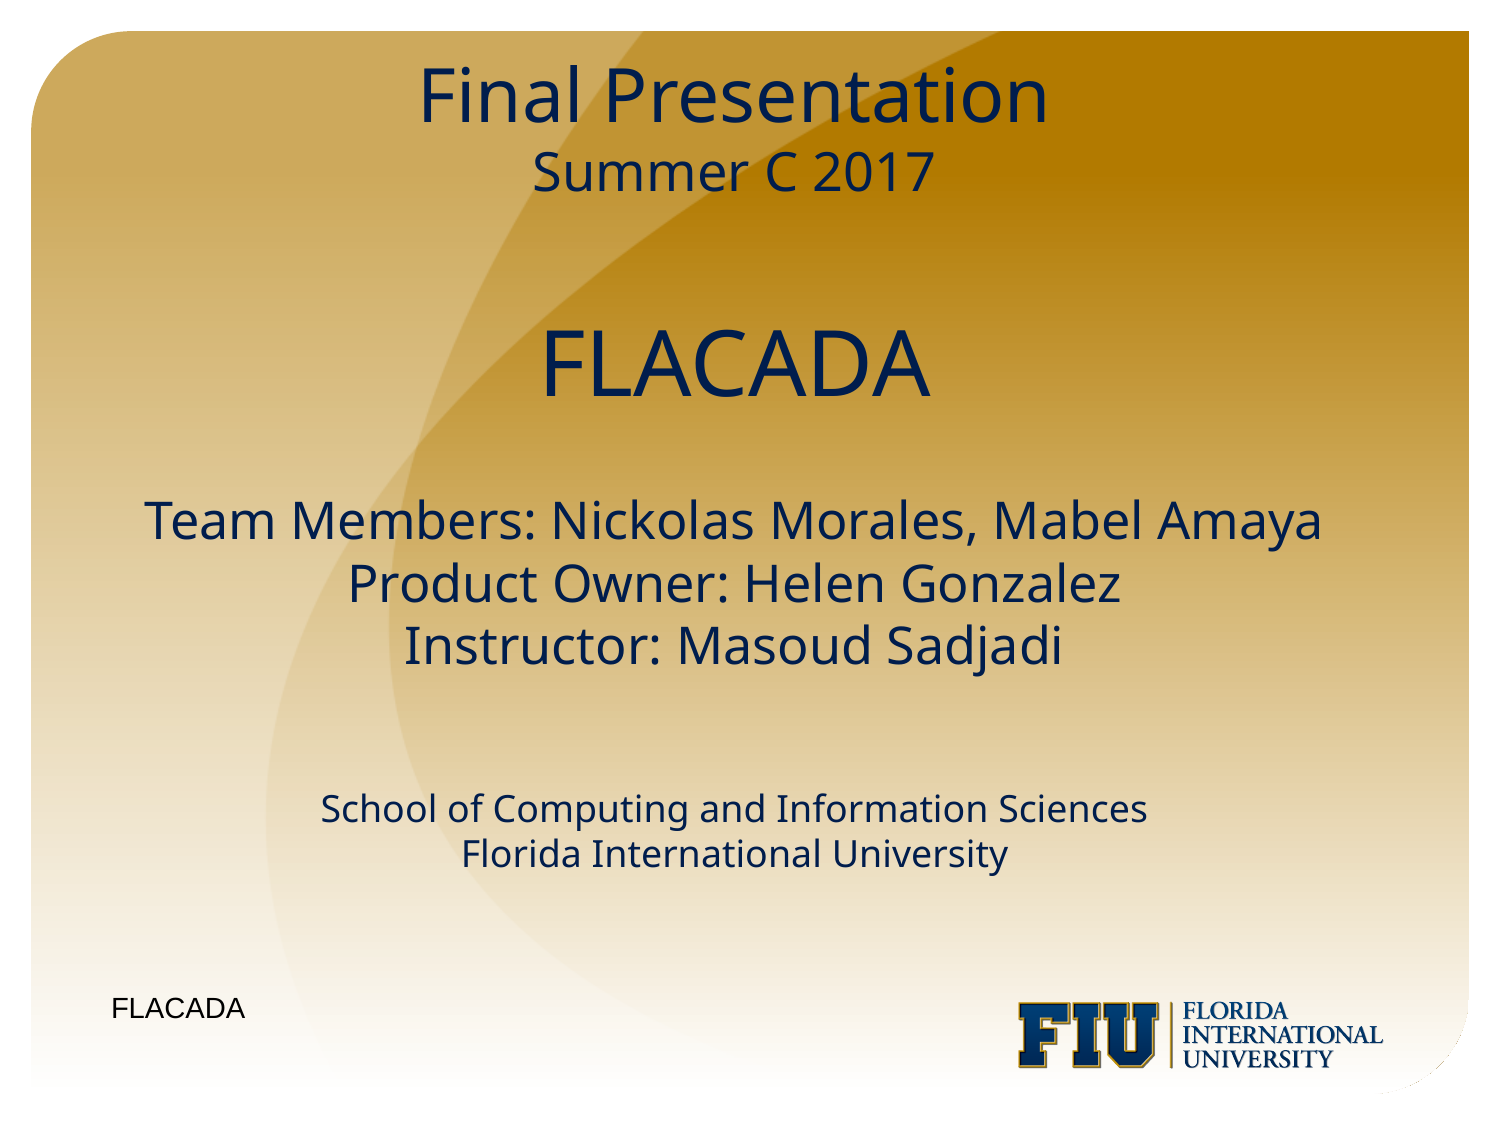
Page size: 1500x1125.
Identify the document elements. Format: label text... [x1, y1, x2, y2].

title FLACADA Team Members: Nickolas Morales, Mabel Amaya Product Owner: Helen Gonzalez Instructor: Masoud Sadjadi School of Computing and Information Sciences Florida International University [22, 242, 1448, 883]
picture [26, 30, 1474, 1095]
text_box Final Presentation Summer C 2017 [22, 91, 1448, 210]
subtitle [37, 925, 1463, 1125]
text_box FLACADA [96, 974, 351, 1077]
